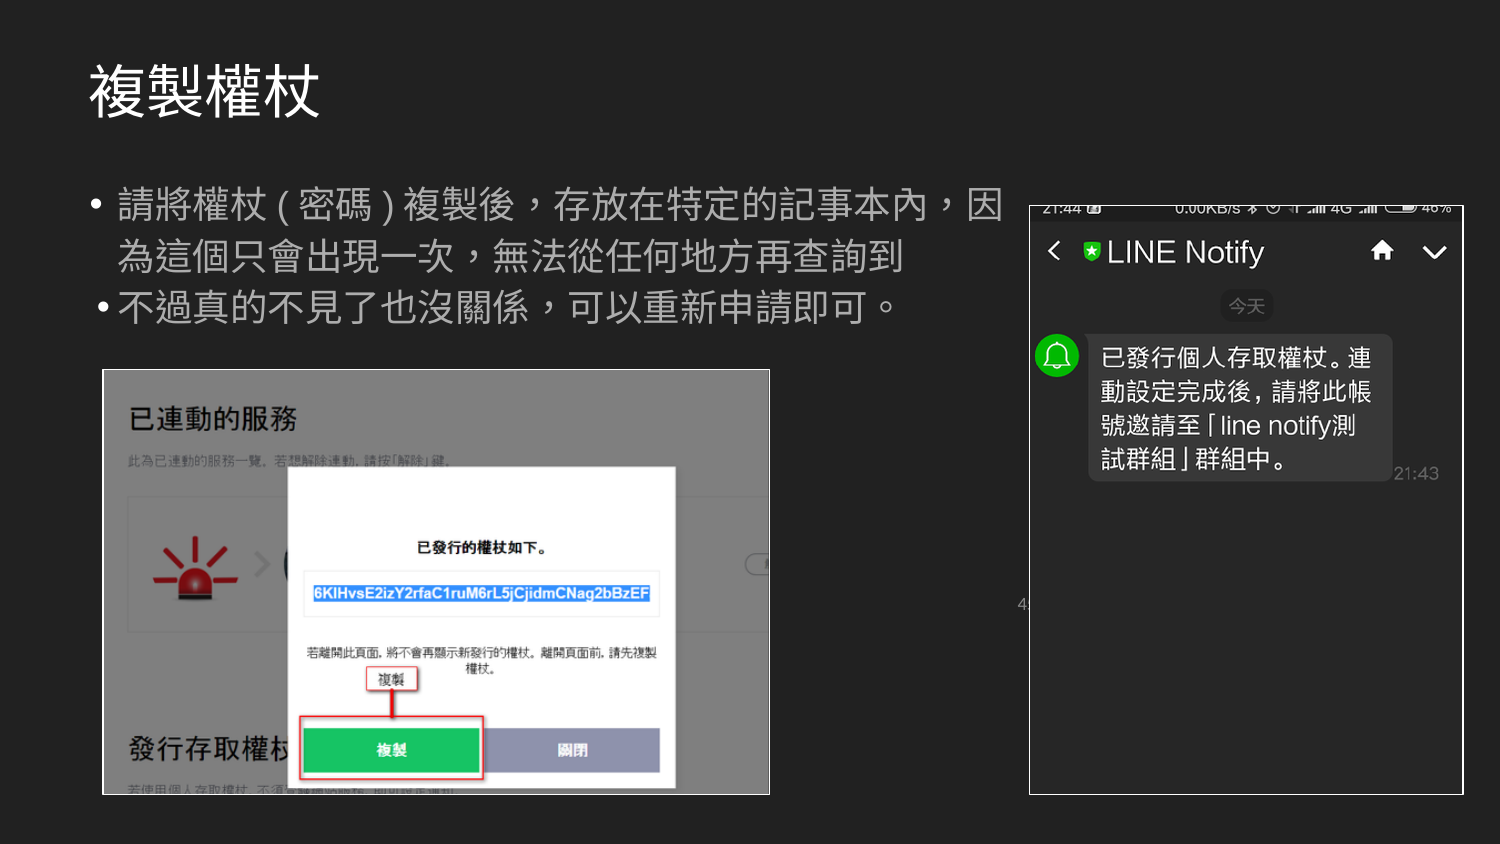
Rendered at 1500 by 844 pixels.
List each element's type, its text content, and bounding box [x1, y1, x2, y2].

slide_number 45 [794, 586, 1024, 621]
list 請將權杖(密碼)複製後，存放在特定的記事本內，因為這個只會出現一次，無法從任何地方再查詢到 不過真的不見了也沒關係，可以重新申請即可。 [77, 168, 1048, 570]
title 複製權杖 [77, 33, 1048, 157]
picture [103, 369, 769, 795]
picture [1029, 205, 1463, 795]
